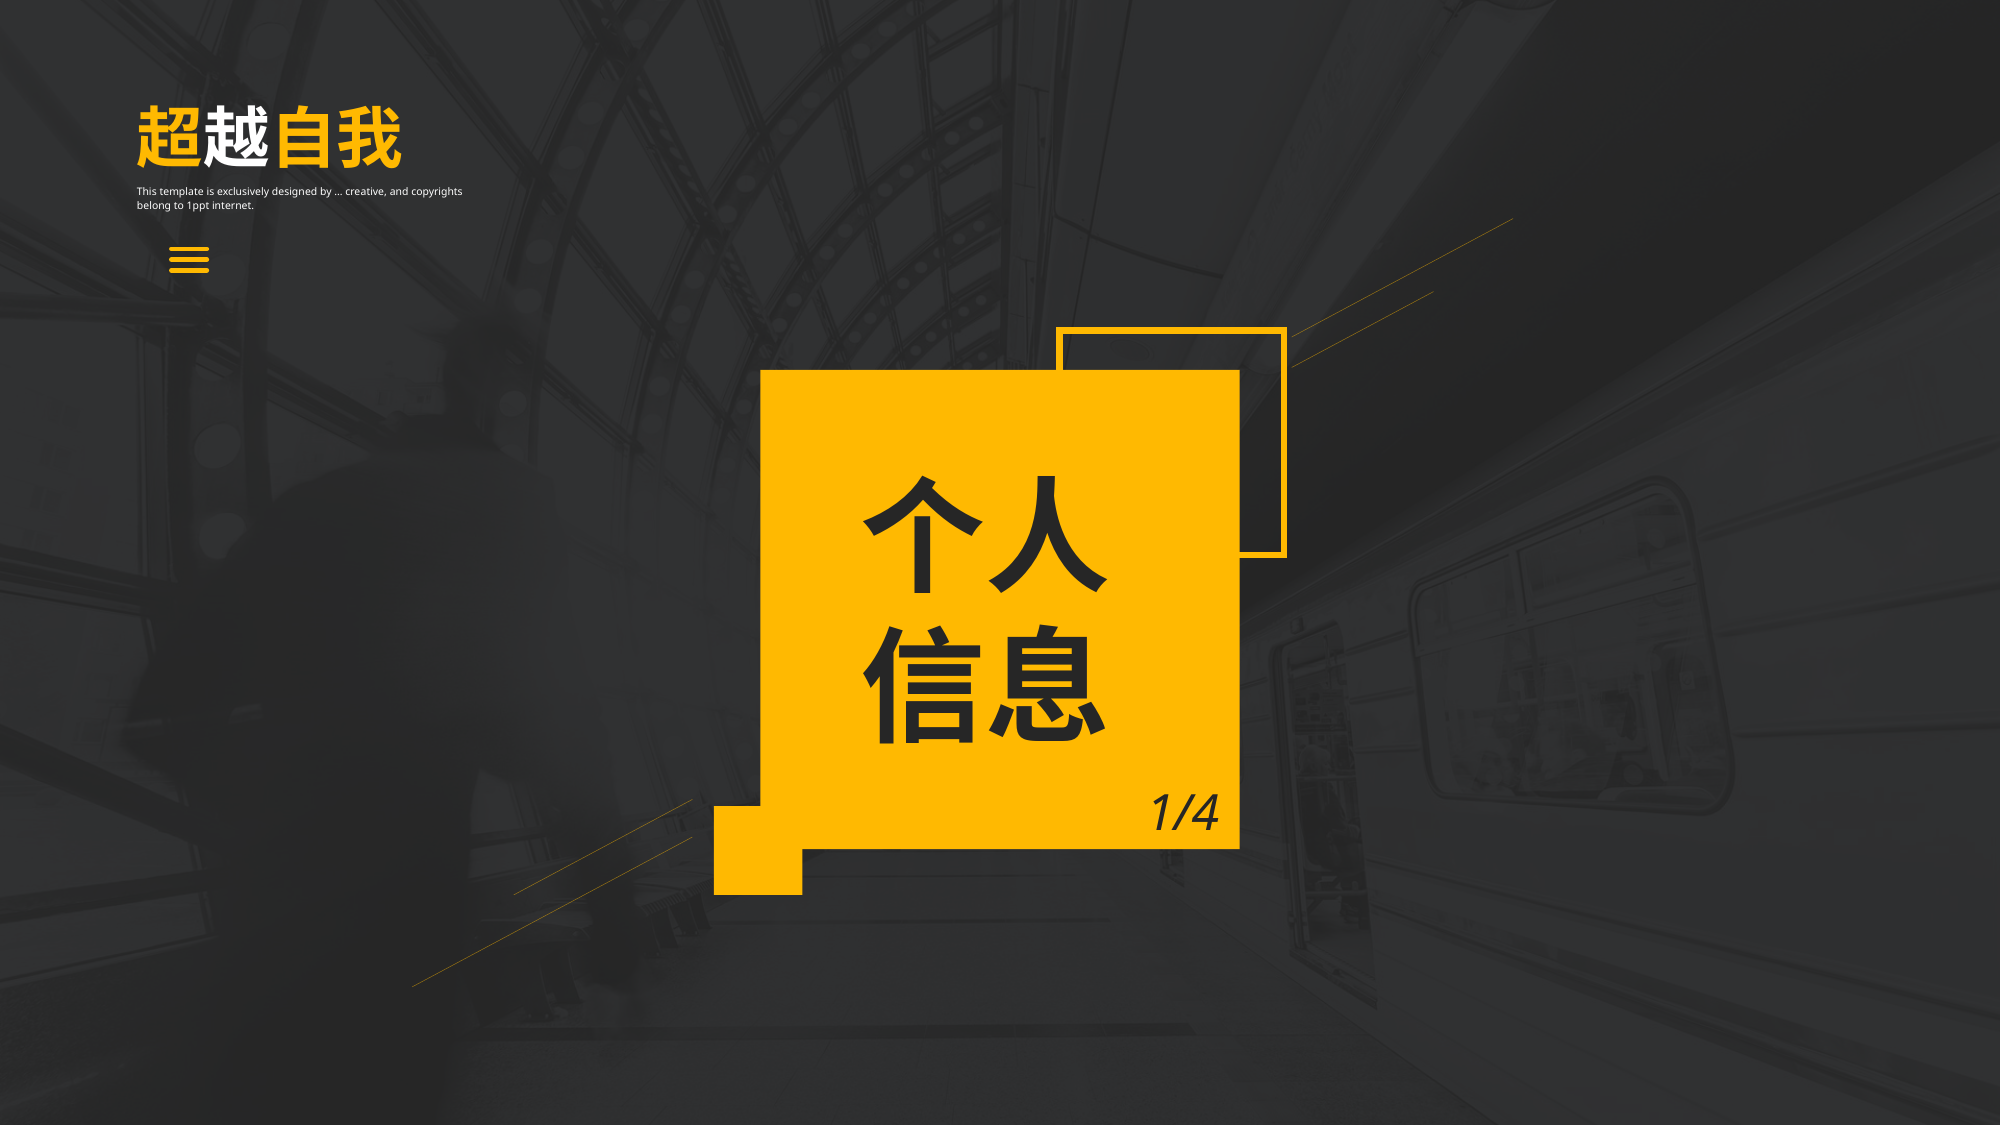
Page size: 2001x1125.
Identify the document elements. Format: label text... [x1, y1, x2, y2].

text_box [171, 248, 207, 271]
text_box [0, 0, 2000, 1125]
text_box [513, 799, 693, 837]
text_box 超越自我 [122, 88, 419, 175]
text_box [713, 805, 803, 896]
text_box 1/4 [1131, 772, 1234, 848]
text_box [1058, 330, 1285, 556]
text_box 个人信息 [845, 450, 1155, 766]
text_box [1291, 218, 1514, 338]
text_box [759, 369, 1241, 850]
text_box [412, 837, 693, 987]
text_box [1291, 291, 1434, 368]
text_box This template is exclusively designed by ... creative, and copyrights belong to 1ppt internet. [122, 175, 512, 219]
